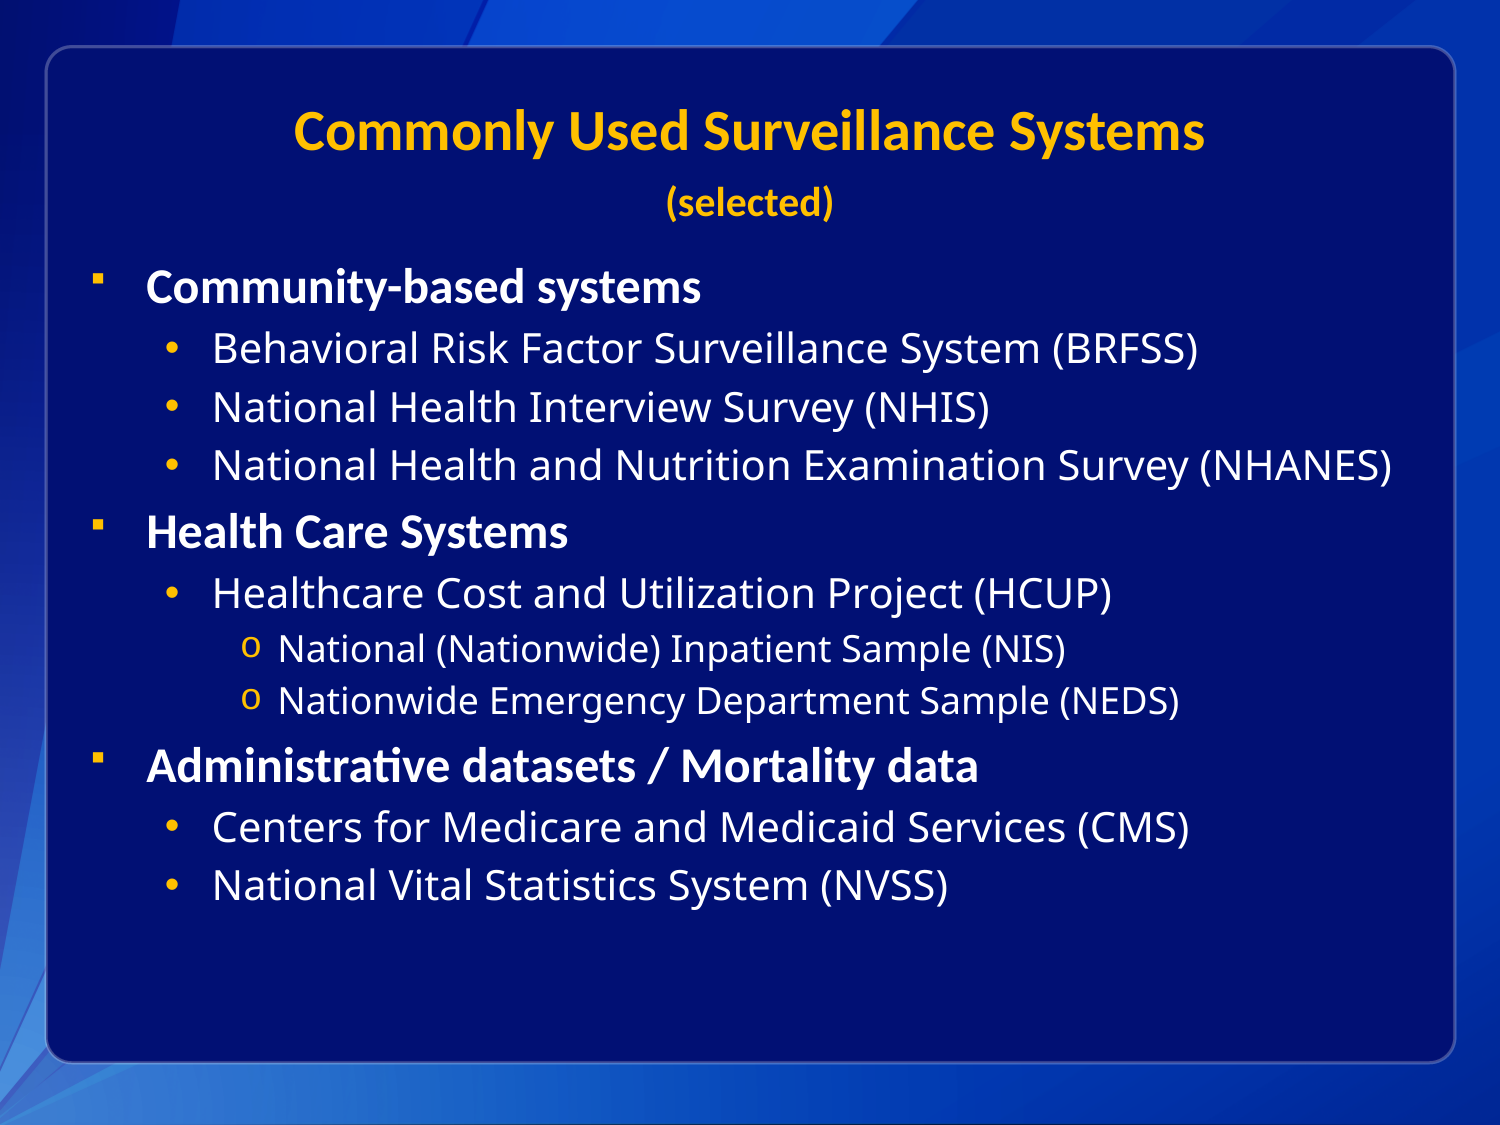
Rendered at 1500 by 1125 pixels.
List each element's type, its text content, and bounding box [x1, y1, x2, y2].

title Commonly Used Surveillance Systems (selected) [75, 45, 1425, 233]
list Community-based systems Behavioral Risk Factor Surveillance System (BRFSS) National Health Interview Survey (NHIS) National Health and Nutrition Examination Survey (NHANES) Health Care Systems Healthcare Cost and Utilization Project (HCUP) National (Nationwide) Inpatient Sample (NIS) Nationwide Emergency Department Sample (NEDS) Administrative datasets / Mortality data Centers for Medicare and Medicaid Services (CMS) National Vital Statistics System (NVSS) [75, 246, 1425, 1024]
picture [0, 0, 1500, 1125]
